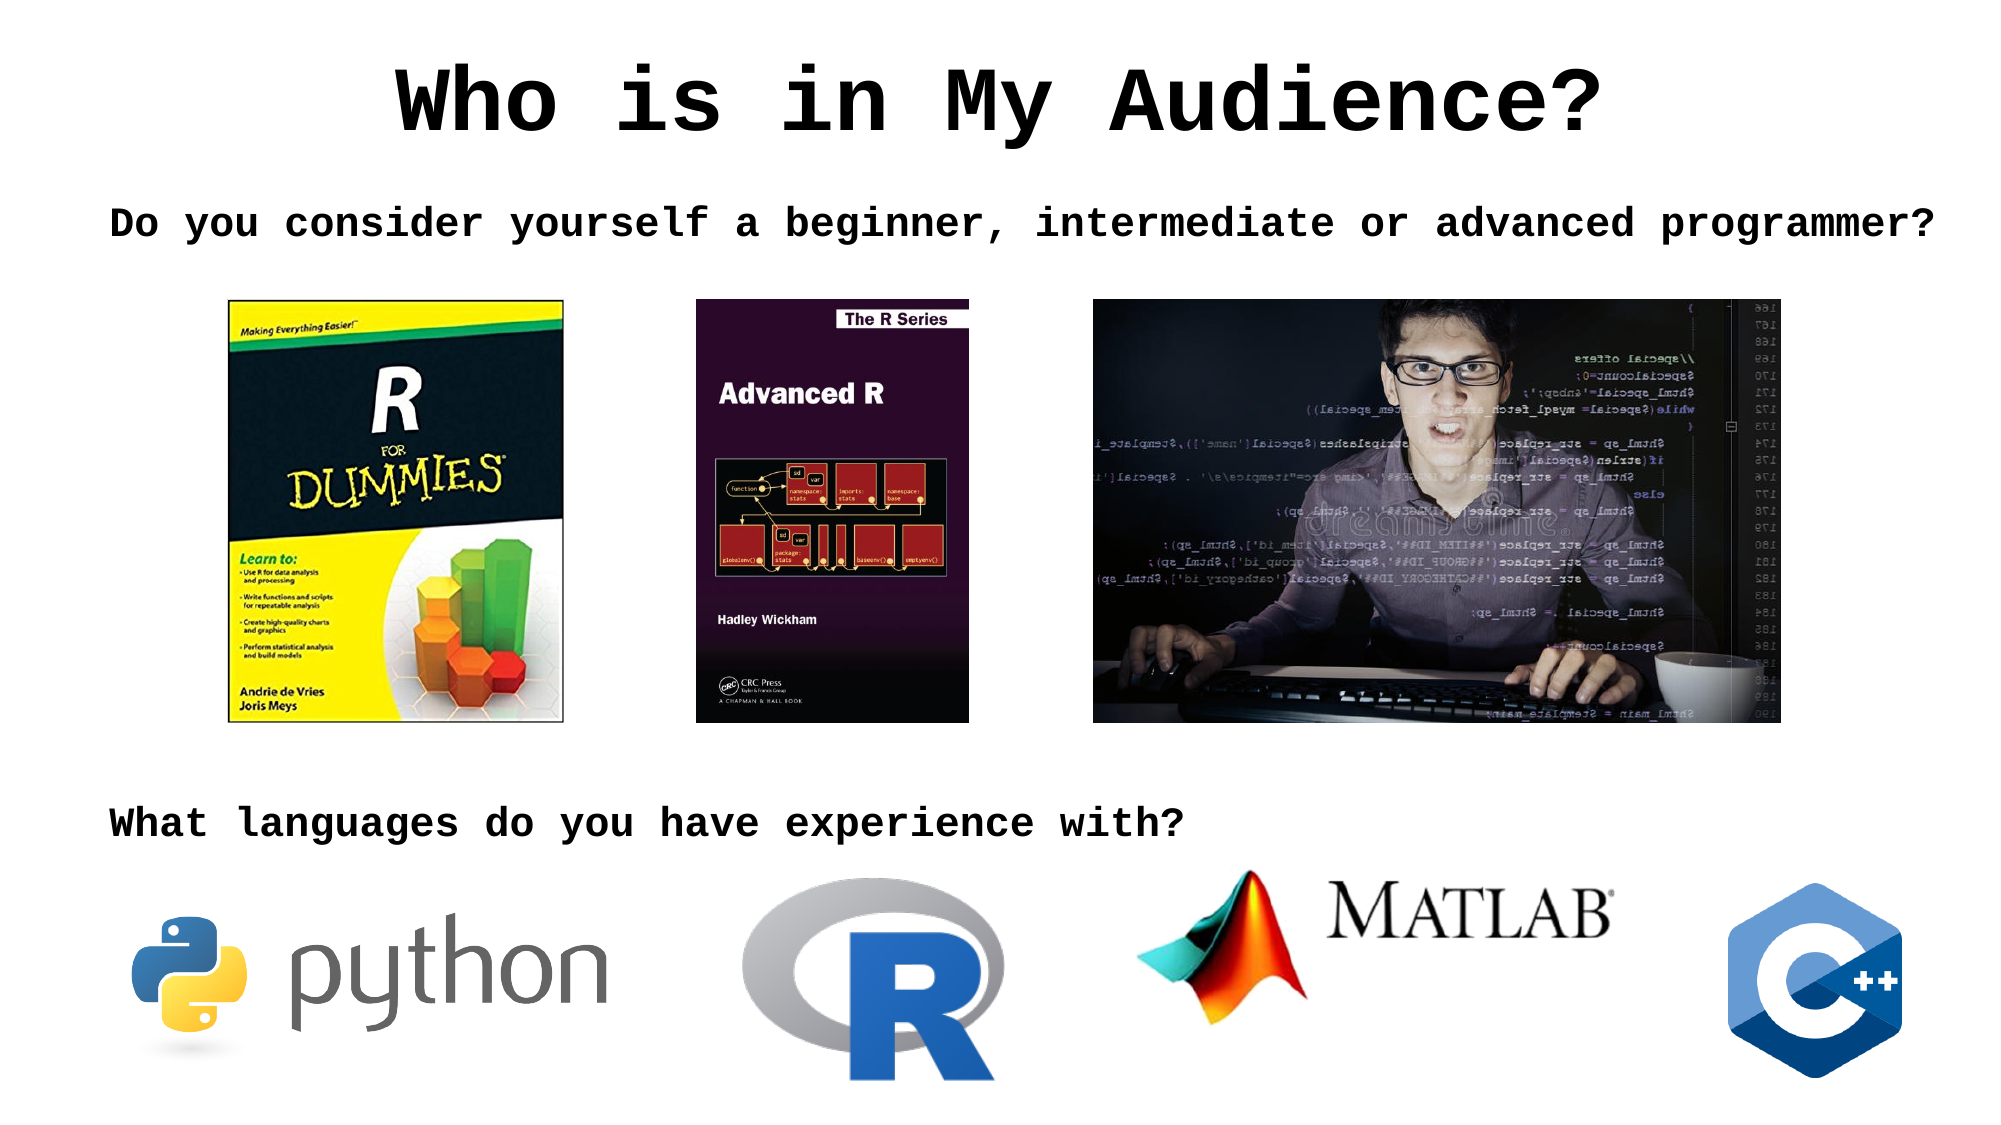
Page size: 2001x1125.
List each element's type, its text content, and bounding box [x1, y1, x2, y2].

text_box Do you consider yourself a beginner, intermediate or advanced programmer? What languages do you have experience with? [94, 187, 1958, 836]
picture [1728, 883, 1902, 1078]
picture [696, 299, 969, 723]
picture [1092, 299, 1781, 723]
picture [227, 299, 564, 723]
title Who is in My Audience? [362, 0, 1638, 187]
picture [741, 877, 1006, 1082]
picture [1117, 842, 1676, 1054]
picture [49, 882, 676, 1095]
